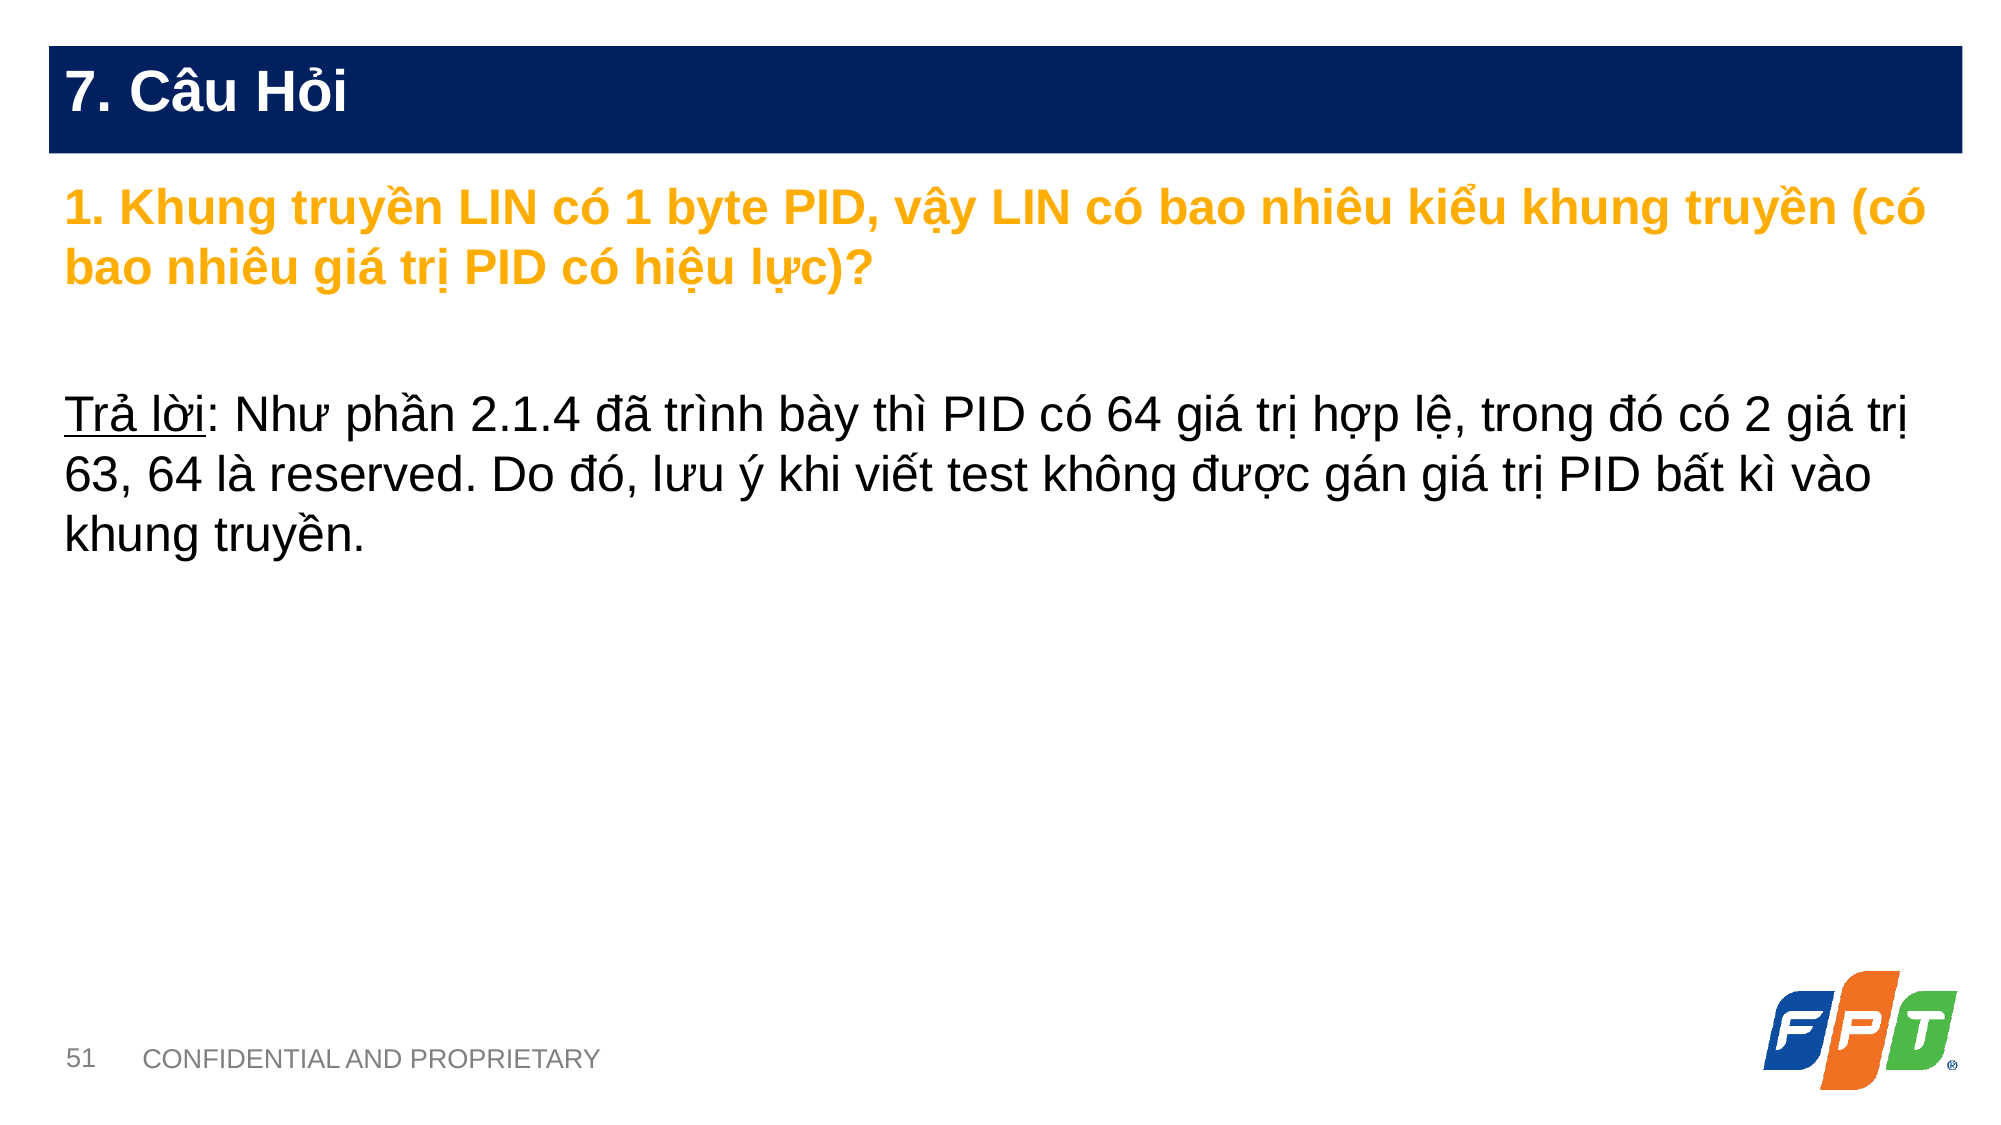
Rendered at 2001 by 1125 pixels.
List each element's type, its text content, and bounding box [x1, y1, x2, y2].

list 1. Khung truyền LIN có 1 byte PID, vậy LIN có bao nhiêu kiểu khung truyền (có bao nhiêu giá trị PID có hiệu lực)? Trả lời: Như phần 2.1.4 đã trình bày thì PID có 64 giá trị hợp lệ, trong đó có 2 giá trị 63, 64 là reserved. Do đó, lưu ý khi viết test không được gán giá trị PID bất kì vào khung truyền. [49, 167, 1963, 933]
picture [1760, 970, 1958, 1091]
